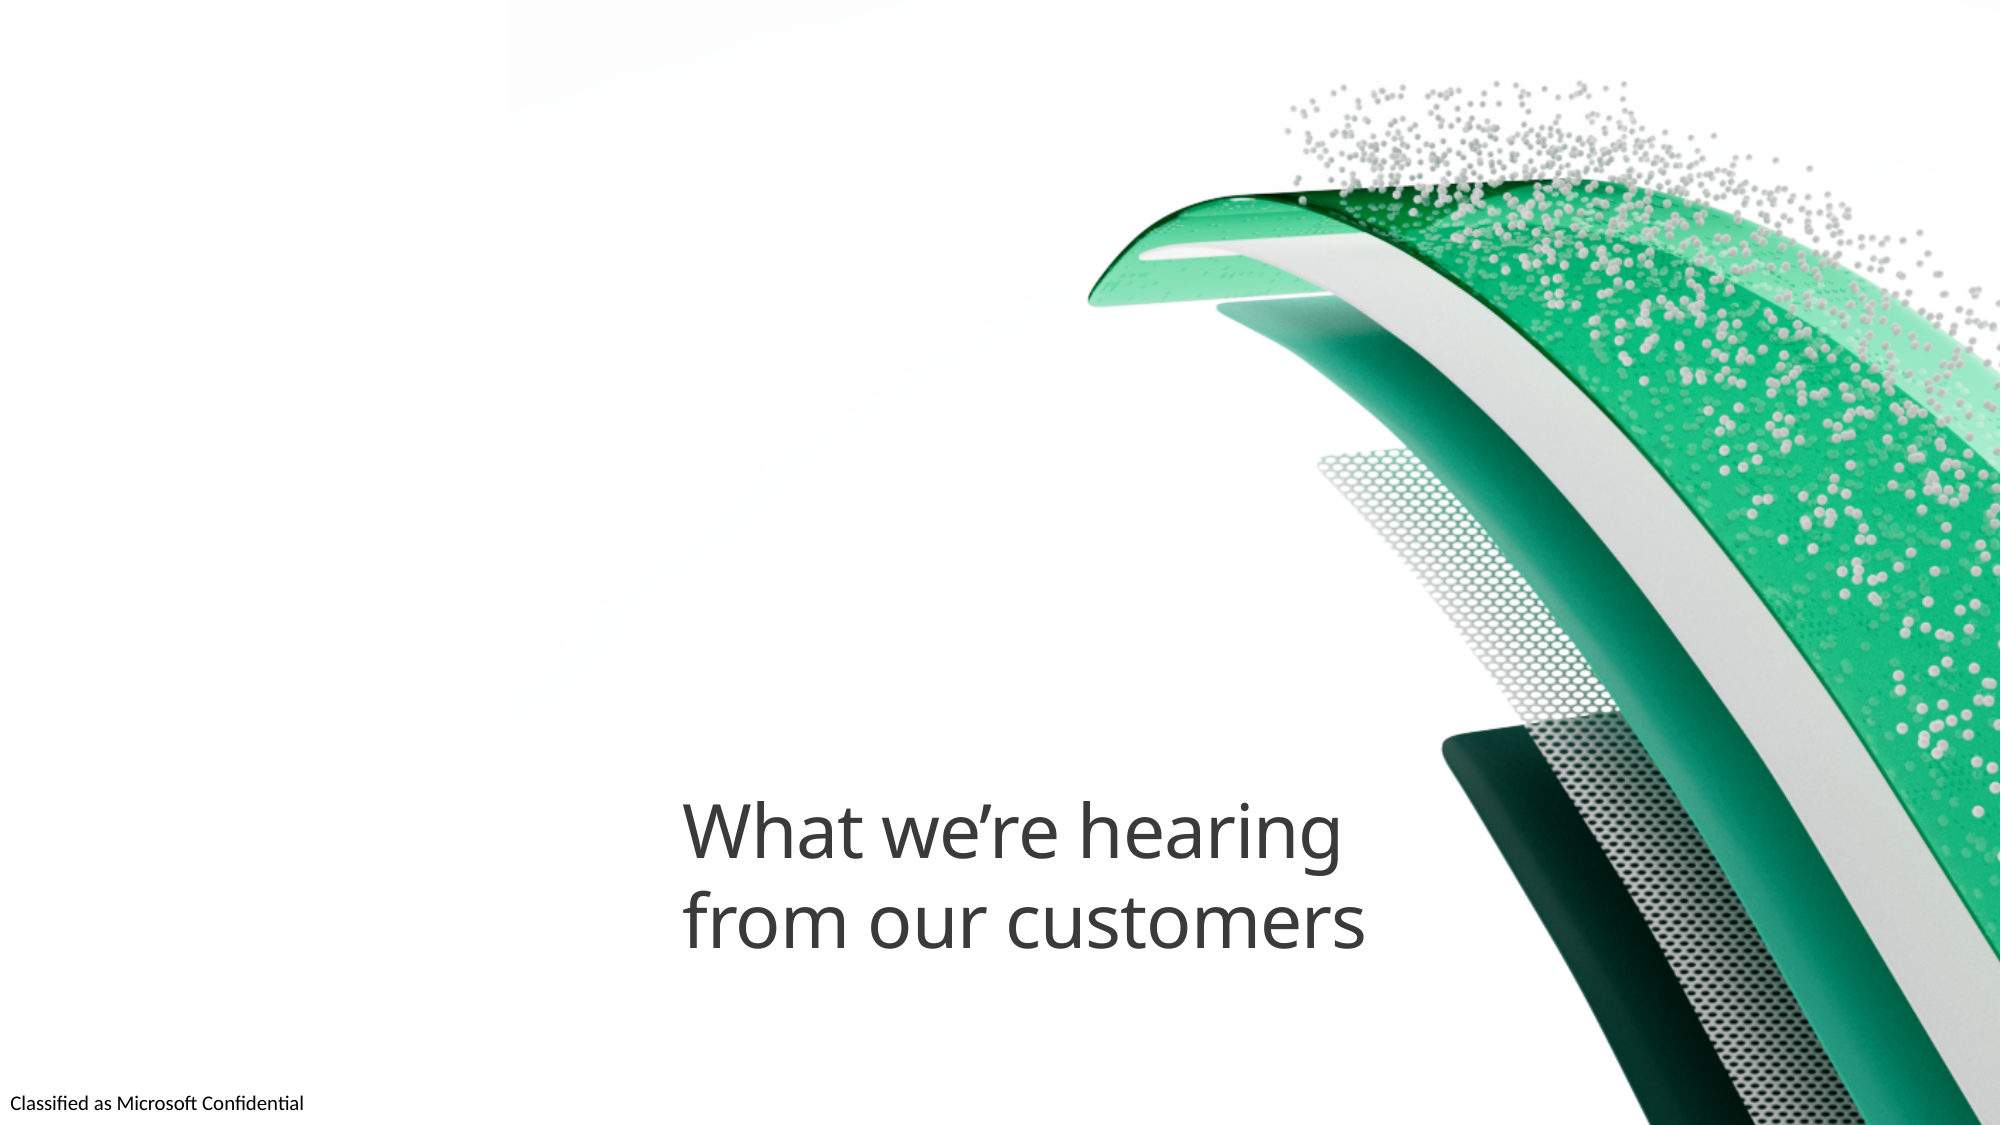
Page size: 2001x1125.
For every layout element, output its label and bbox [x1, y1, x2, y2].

text_box [31, 111, 509, 1125]
picture [509, 0, 2000, 1125]
